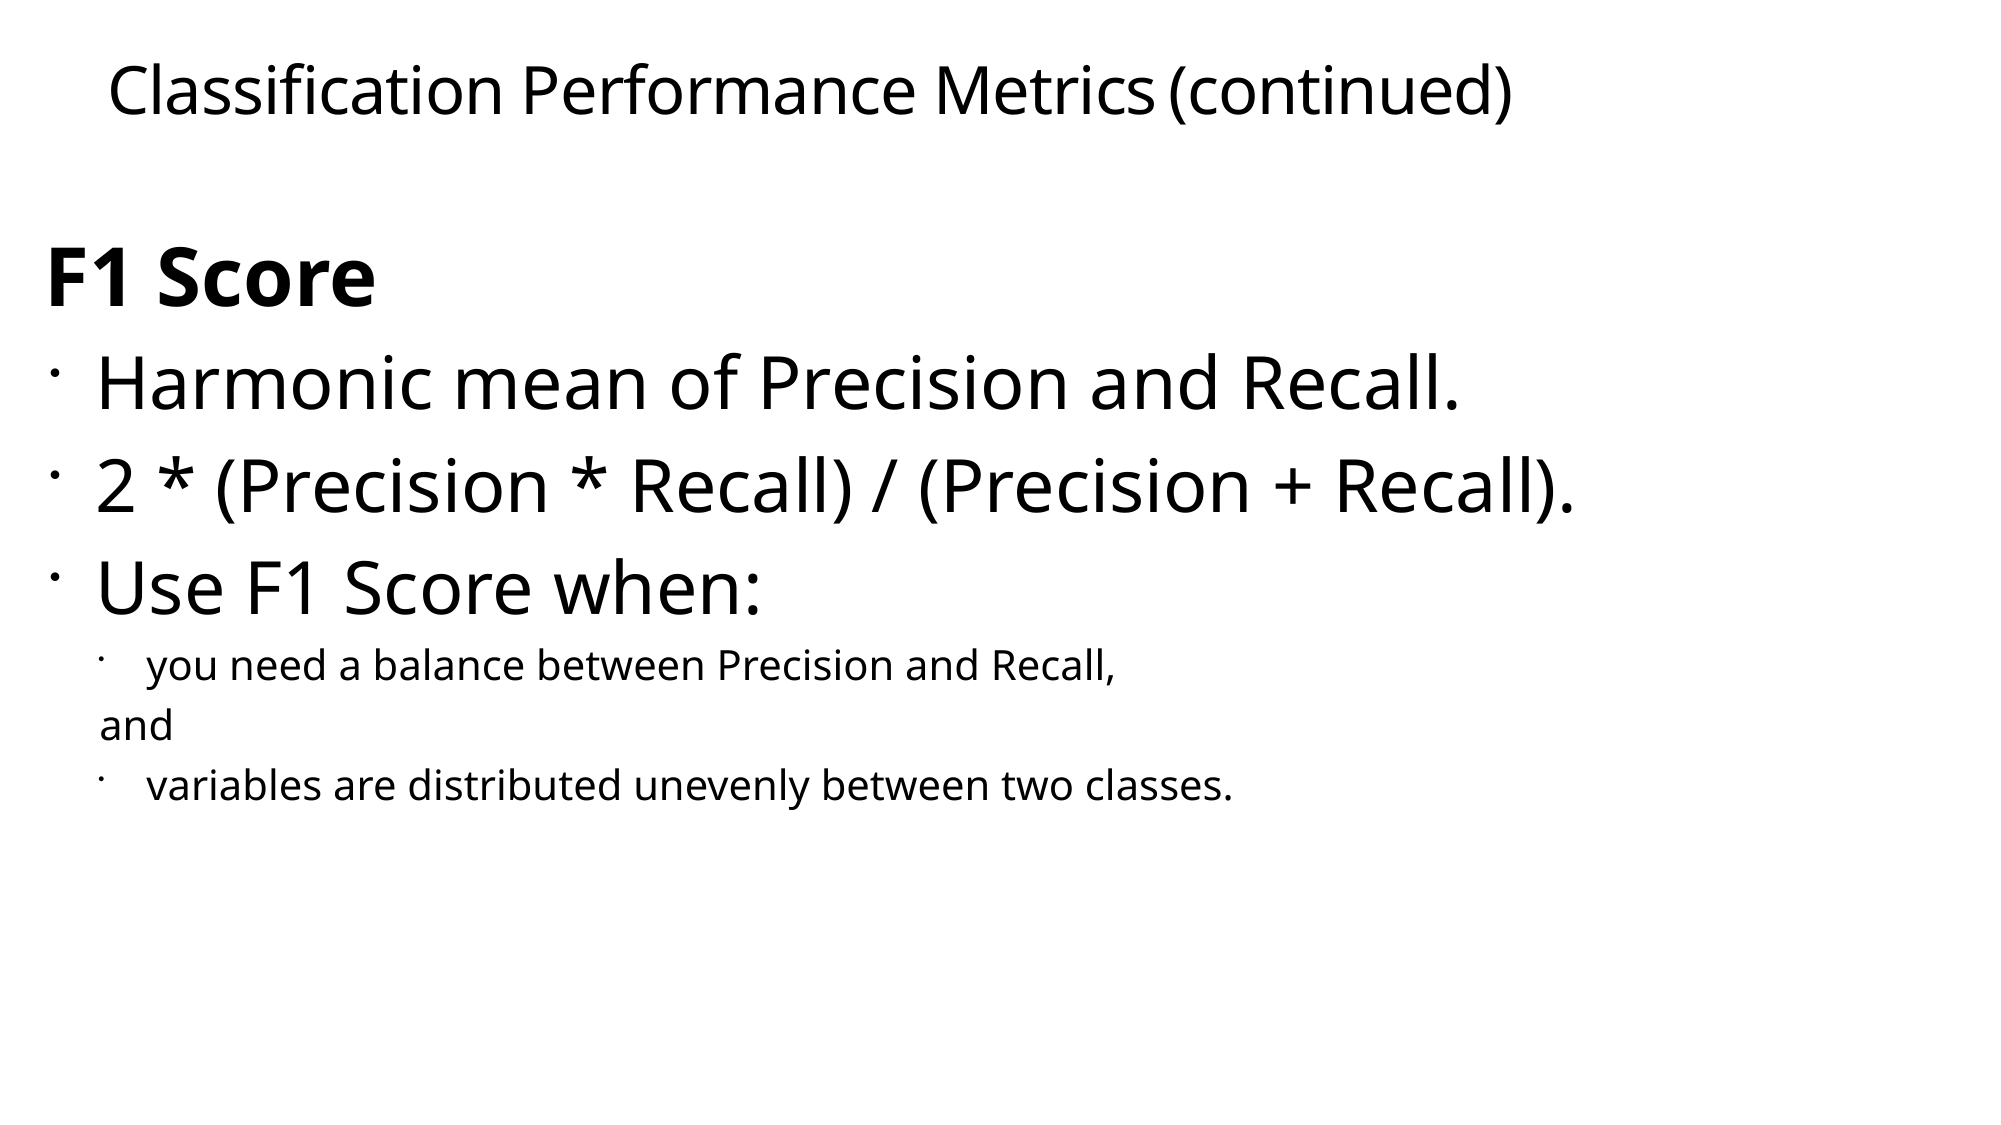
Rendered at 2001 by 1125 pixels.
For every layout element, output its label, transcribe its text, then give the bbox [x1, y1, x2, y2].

list F1 Score Harmonic mean of Precision and Recall. 2 * (Precision * Recall) / (Precision + Recall). Use F1 Score when: you need a balance between Precision and Recall, and variables are distributed unevenly between two classes. [44, 224, 1957, 1030]
title Classification Performance Metrics (continued) [107, 52, 1893, 129]
